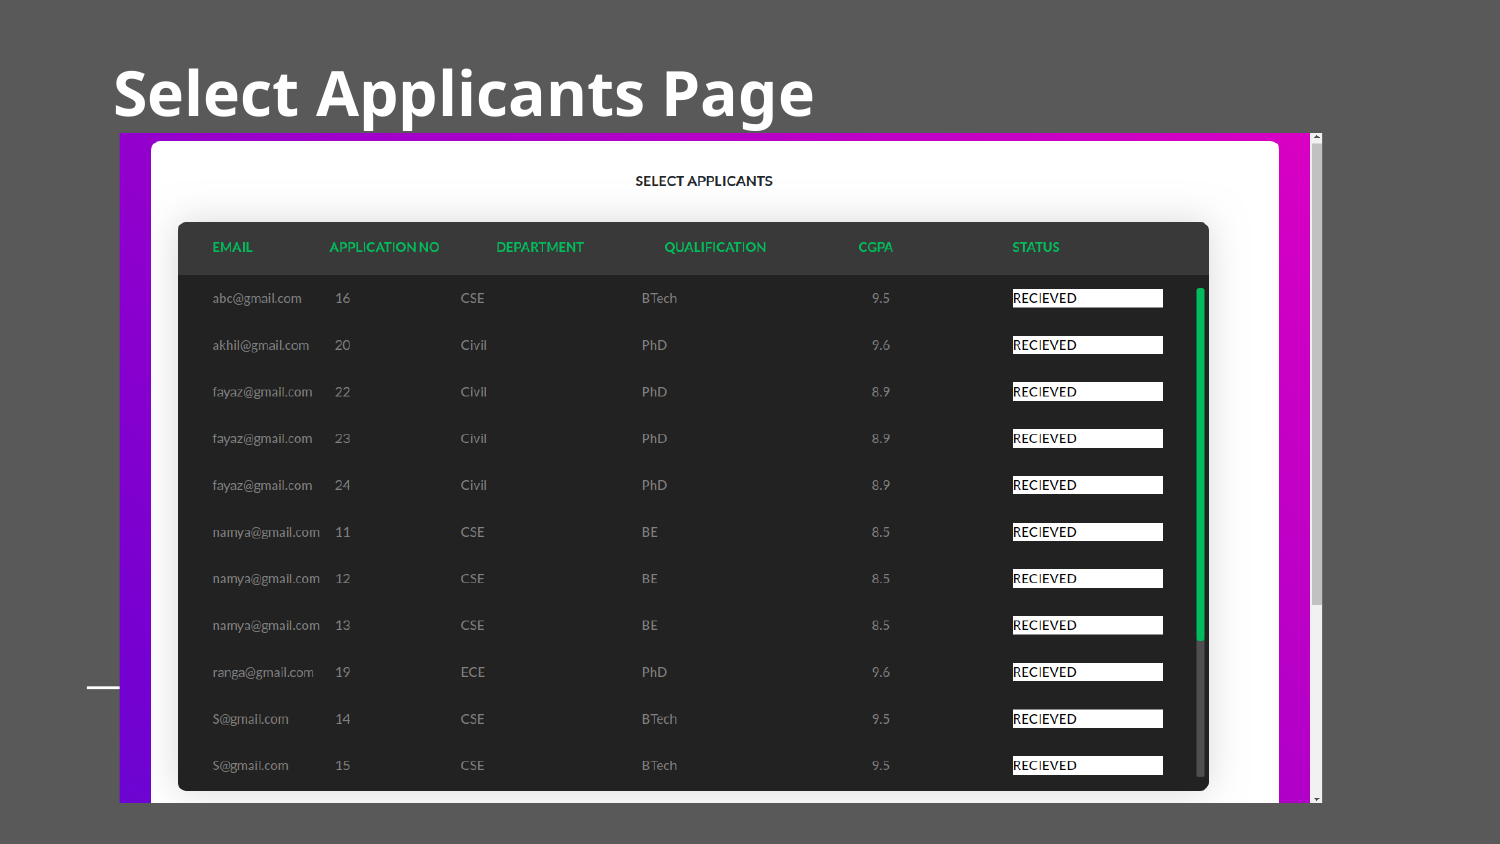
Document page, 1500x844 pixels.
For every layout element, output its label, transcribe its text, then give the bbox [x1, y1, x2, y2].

title Select Applicants Page [98, 39, 1251, 150]
picture [119, 133, 1323, 803]
